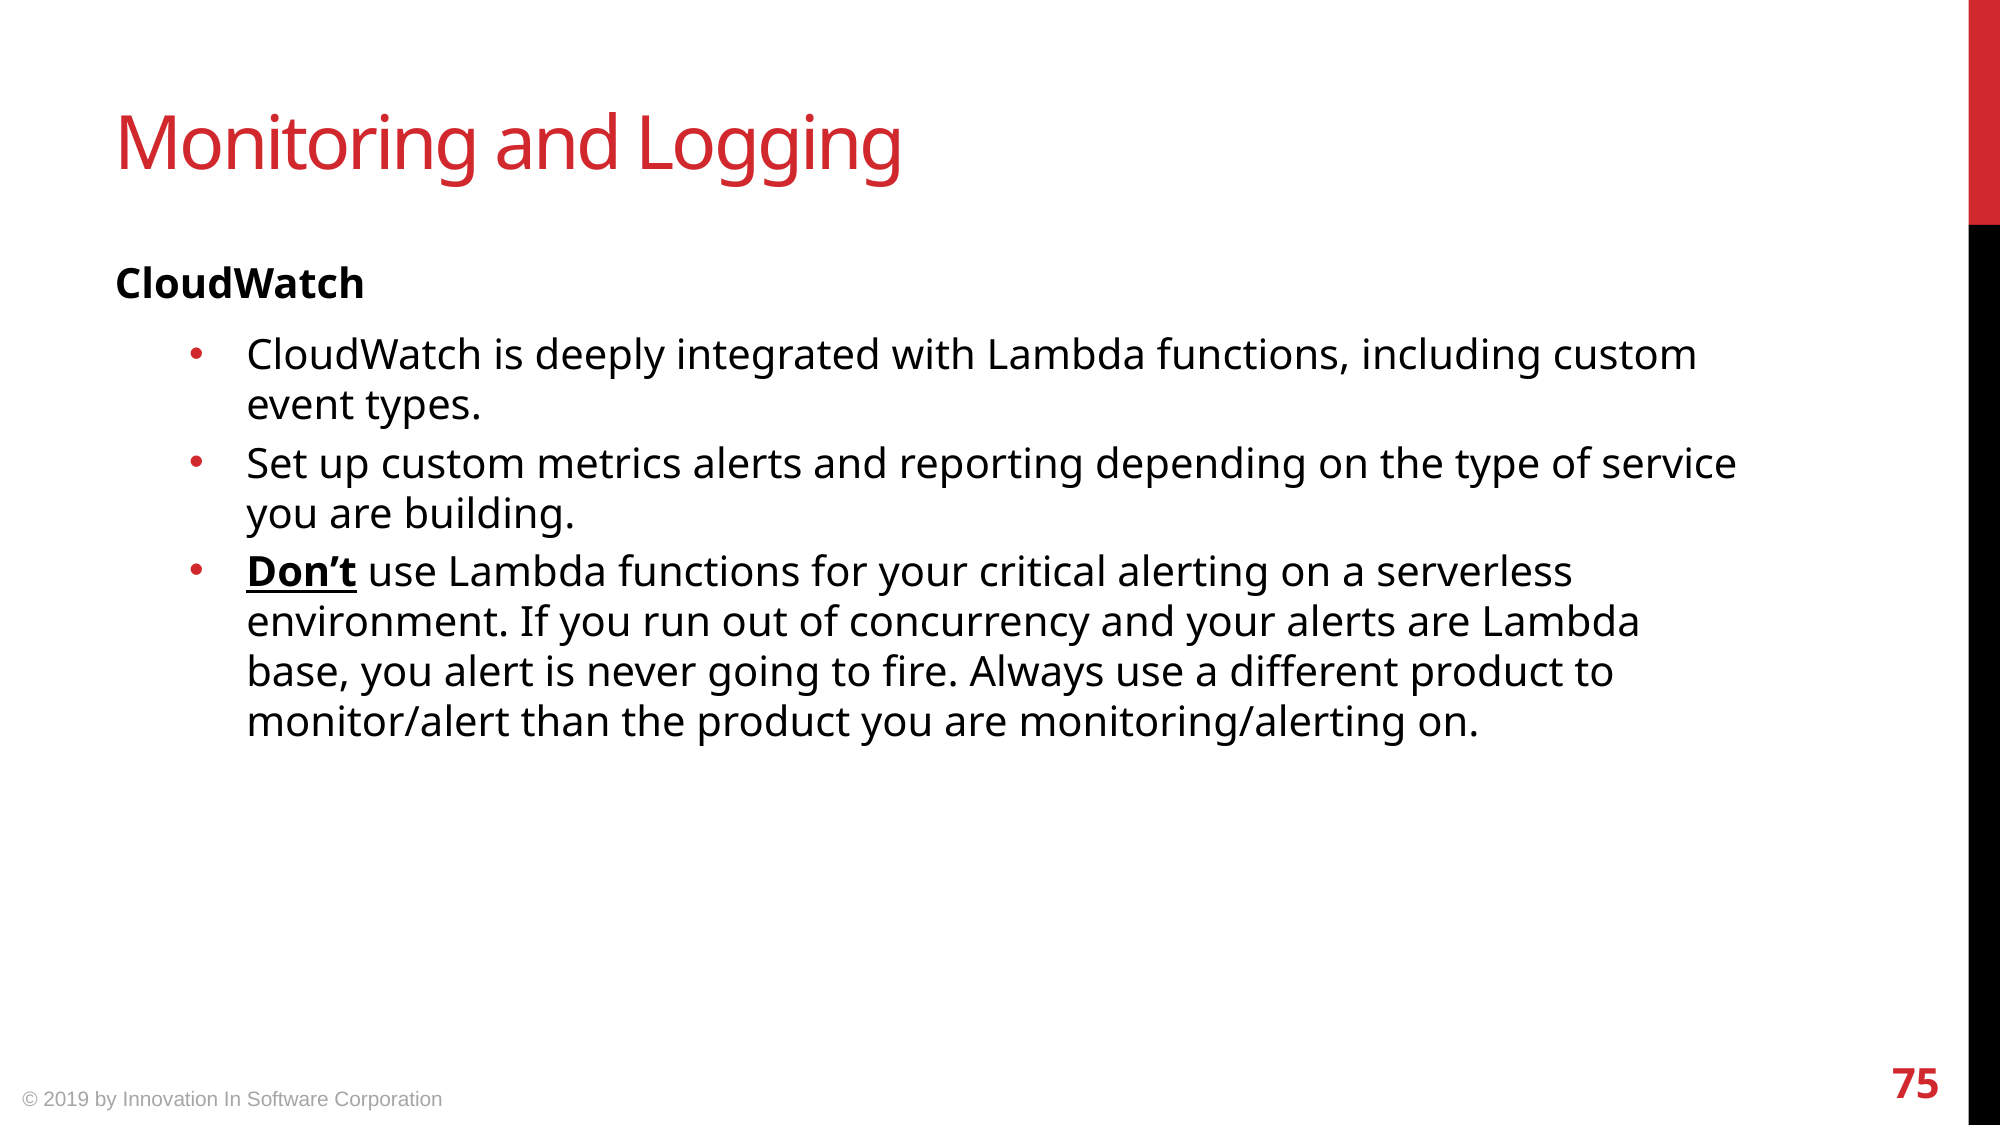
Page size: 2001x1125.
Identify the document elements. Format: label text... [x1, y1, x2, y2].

footer © 2019 by Innovation In Software Corporation [7, 1078, 758, 1125]
list CloudWatch CloudWatch is deeply integrated with Lambda functions, including custom event types. Set up custom metrics alerts and reporting depending on the type of service you are building. Don’t use Lambda functions for your critical alerting on a serverless environment. If you run out of concurrency and your alerts are Lambda base, you alert is never going to fire. Always use a different product to monitor/alert than the product you are monitoring/alerting on. [99, 249, 1767, 1079]
slide_number 75 [1739, 1045, 1956, 1125]
title Monitoring and Logging [99, 25, 1877, 193]
